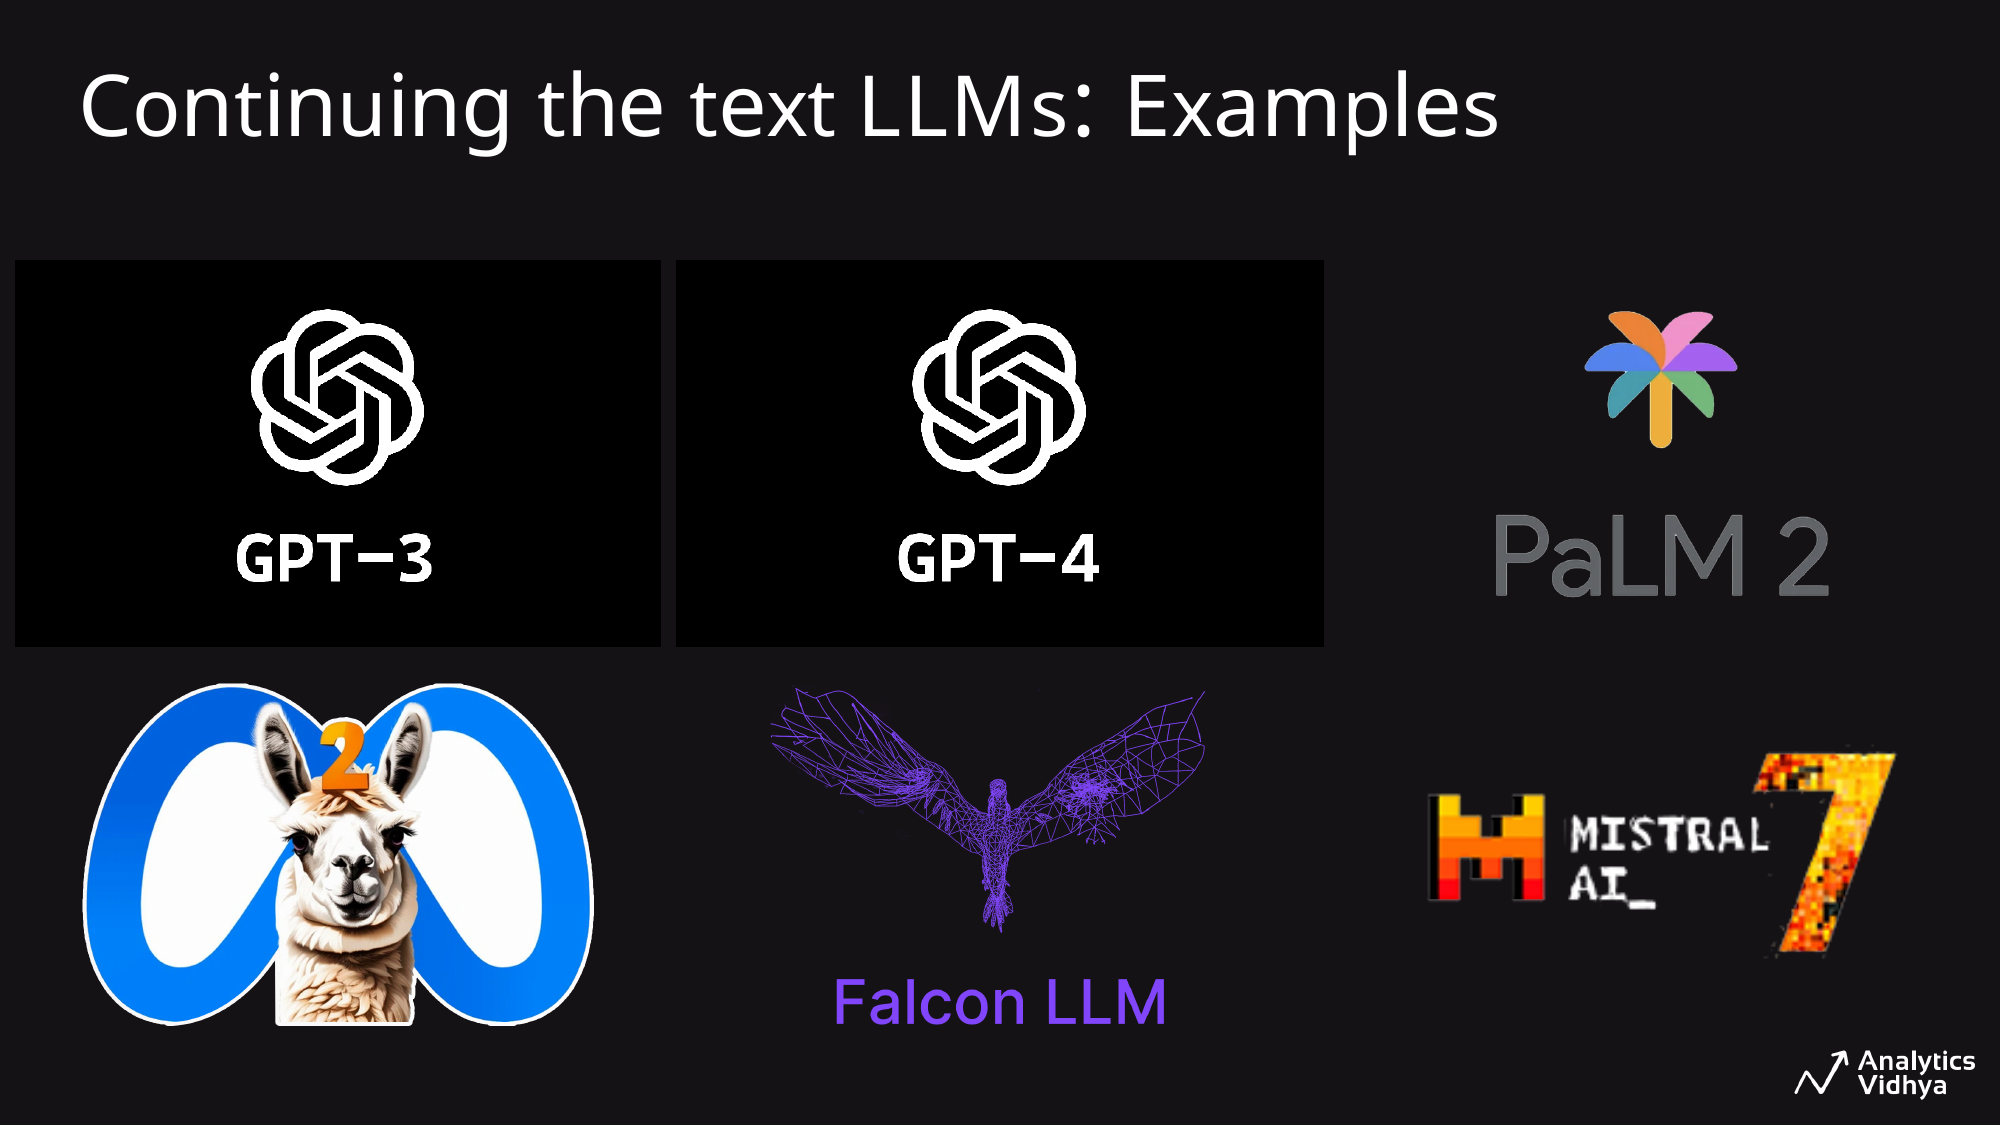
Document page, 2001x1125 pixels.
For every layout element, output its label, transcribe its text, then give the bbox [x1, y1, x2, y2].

picture [1791, 1048, 1977, 1102]
picture [80, 681, 597, 1028]
picture [676, 260, 1324, 648]
picture [765, 682, 1234, 1027]
title Continuing the text LLMs: Examples [74, 24, 1924, 231]
picture [1419, 731, 1905, 978]
picture [15, 260, 662, 648]
picture [1492, 306, 1832, 601]
